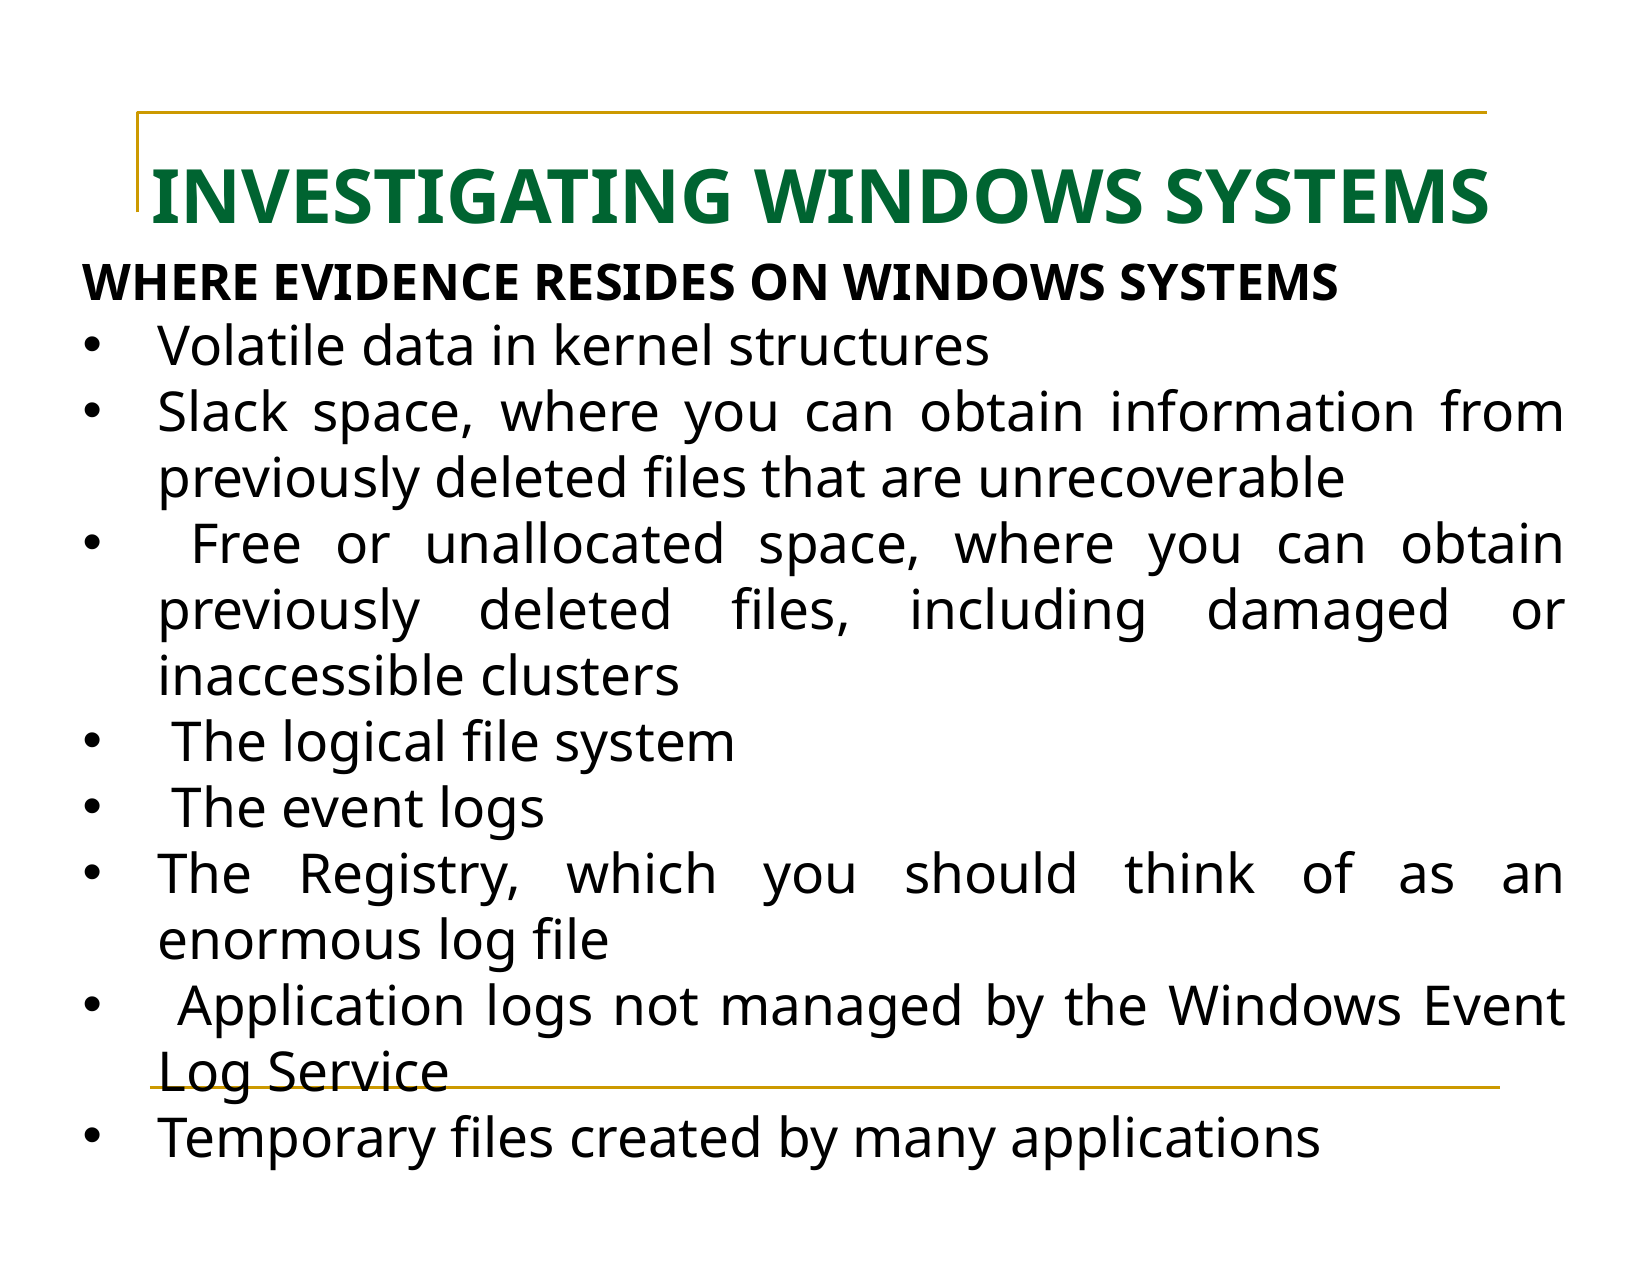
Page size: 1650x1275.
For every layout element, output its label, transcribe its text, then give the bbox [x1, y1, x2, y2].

list WHERE EVIDENCE RESIDES ON WINDOWS SYSTEMS Volatile data in kernel structures Slack space, where you can obtain information from previously deleted files that are unrecoverable Free or unallocated space, where you can obtain previously deleted files, including damaged or inaccessible clusters The logical file system The event logs The Registry, which you should think of as an enormous log file Application logs not managed by the Windows Event Log Service Temporary files created by many applications [82, 249, 1568, 1178]
title INVESTIGATING WINDOWS SYSTEMS [82, 68, 1568, 240]
